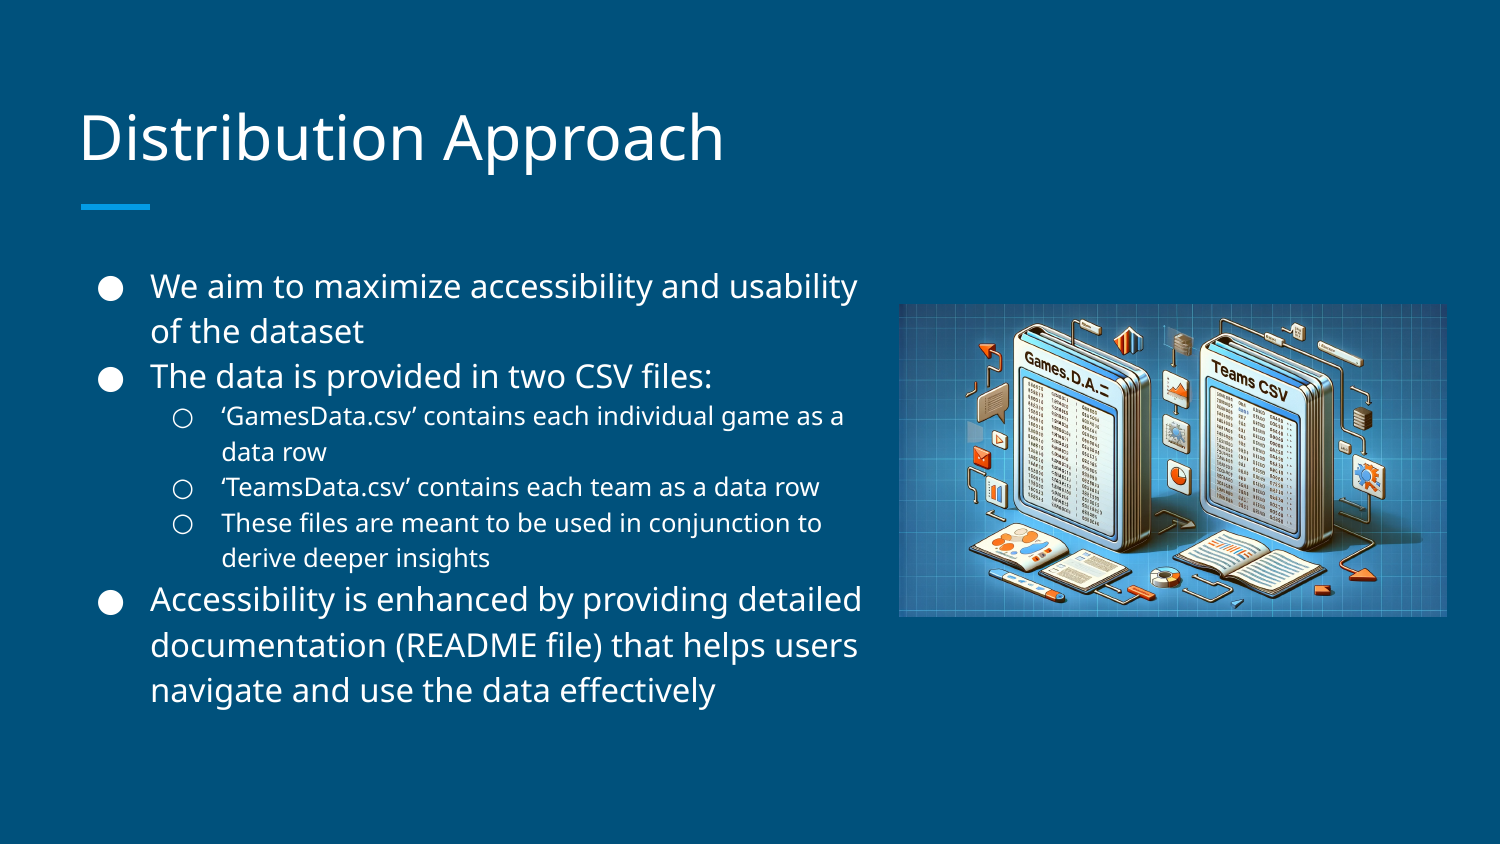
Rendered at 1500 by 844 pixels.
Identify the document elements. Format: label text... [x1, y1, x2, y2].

picture [900, 305, 1446, 616]
list We aim to maximize accessibility and usability of the dataset The data is provided in two CSV files: ‘GamesData.csv’ contains each individual game as a data row ‘TeamsData.csv’ contains each team as a data row These files are meant to be used in conjunction to derive deeper insights Accessibility is enhanced by providing detailed documentation (README file) that helps users navigate and use the data effectively [63, 244, 887, 750]
title Distribution Approach [63, 75, 1437, 188]
